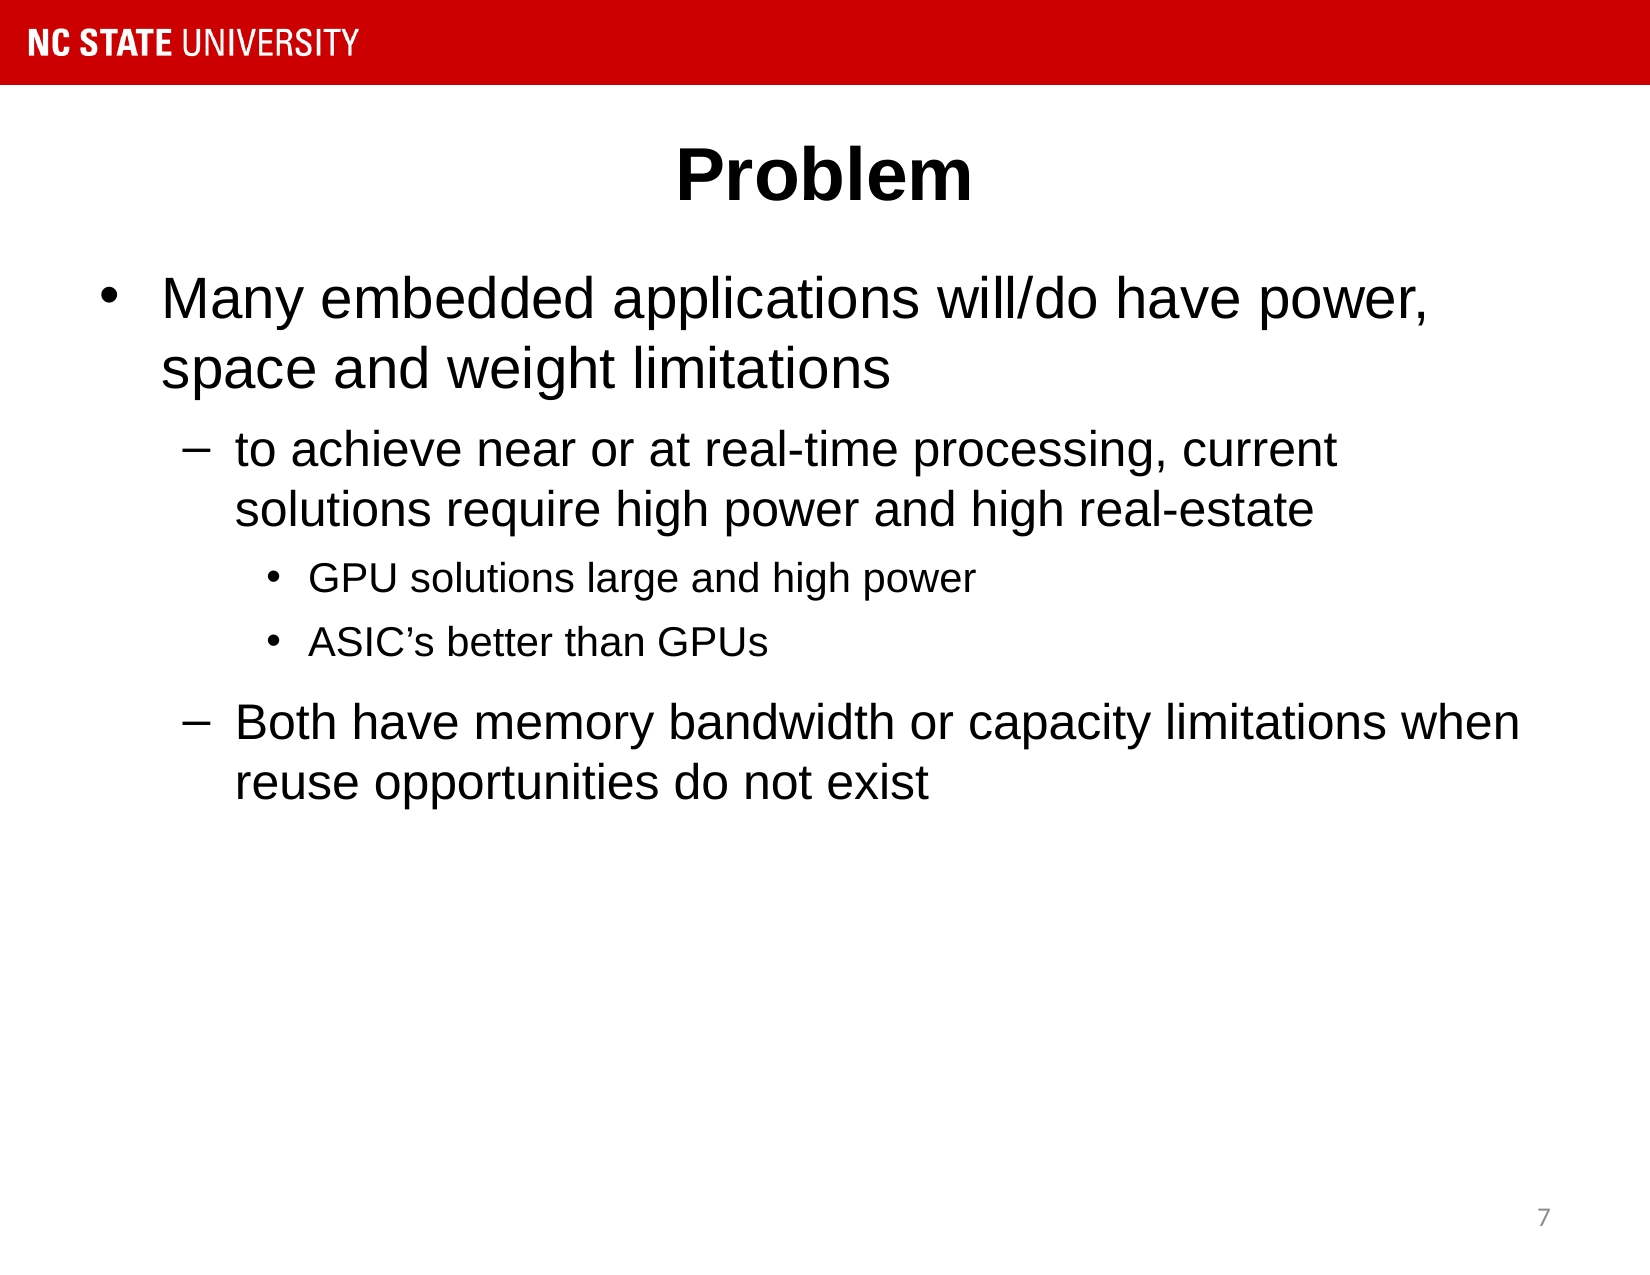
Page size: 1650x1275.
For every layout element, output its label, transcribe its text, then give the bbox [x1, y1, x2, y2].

title Problem [82, 70, 1568, 270]
list Many embedded applications will/do have power, space and weight limitations to achieve near or at real-time processing, current solutions require high power and high real-estate GPU solutions large and high power ASIC’s better than GPUs Both have memory bandwidth or capacity limitations when reuse opportunities do not exist [82, 251, 1547, 1176]
slide_number 7 [1182, 1181, 1568, 1250]
picture [0, 0, 1650, 85]
